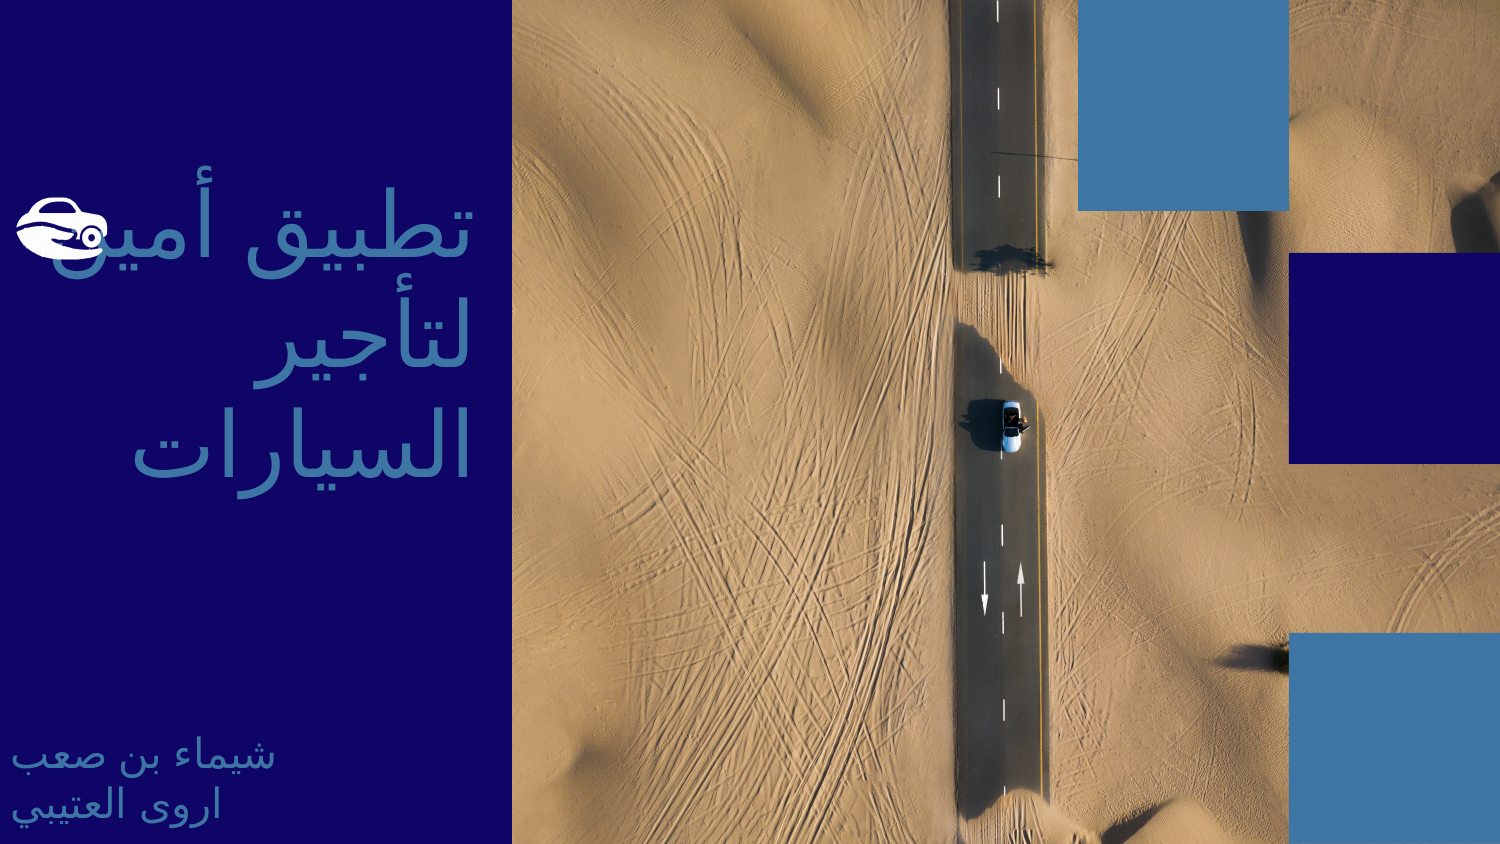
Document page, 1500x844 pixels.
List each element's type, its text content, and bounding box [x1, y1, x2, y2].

picture [0, 158, 139, 287]
text_box تطبيق أمين لتأجير السيارات [0, 158, 492, 504]
picture [512, 0, 1500, 844]
text_box شيماء بن صعب اروى العتيبي [0, 719, 293, 834]
